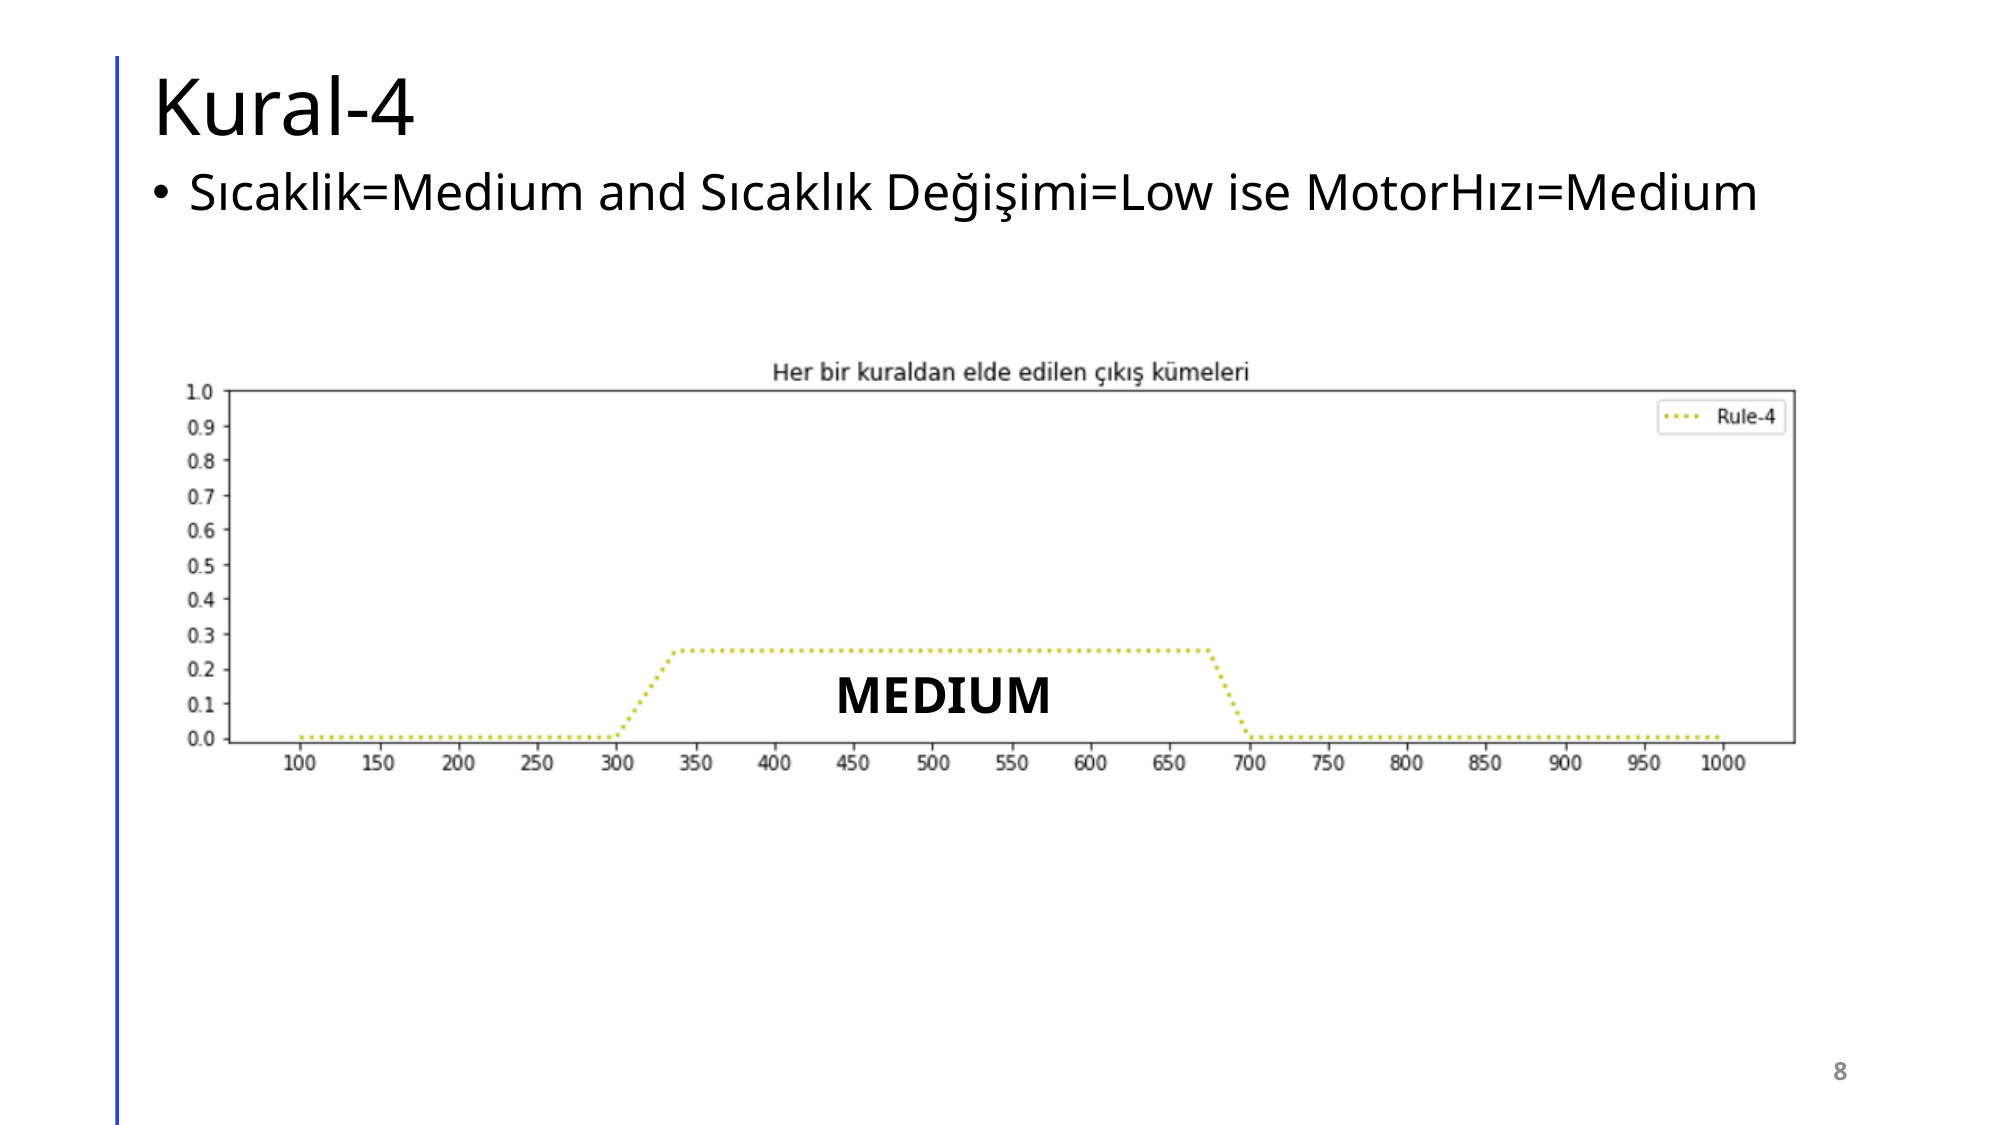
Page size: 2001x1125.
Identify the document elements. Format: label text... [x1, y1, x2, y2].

title Kural-4 [137, 59, 1863, 160]
picture [181, 345, 1818, 780]
list Sıcaklik=Medium and Sıcaklık Değişimi=Low ise MotorHızı=Medium [137, 160, 1928, 1014]
slide_number 8 [1412, 1042, 1863, 1103]
